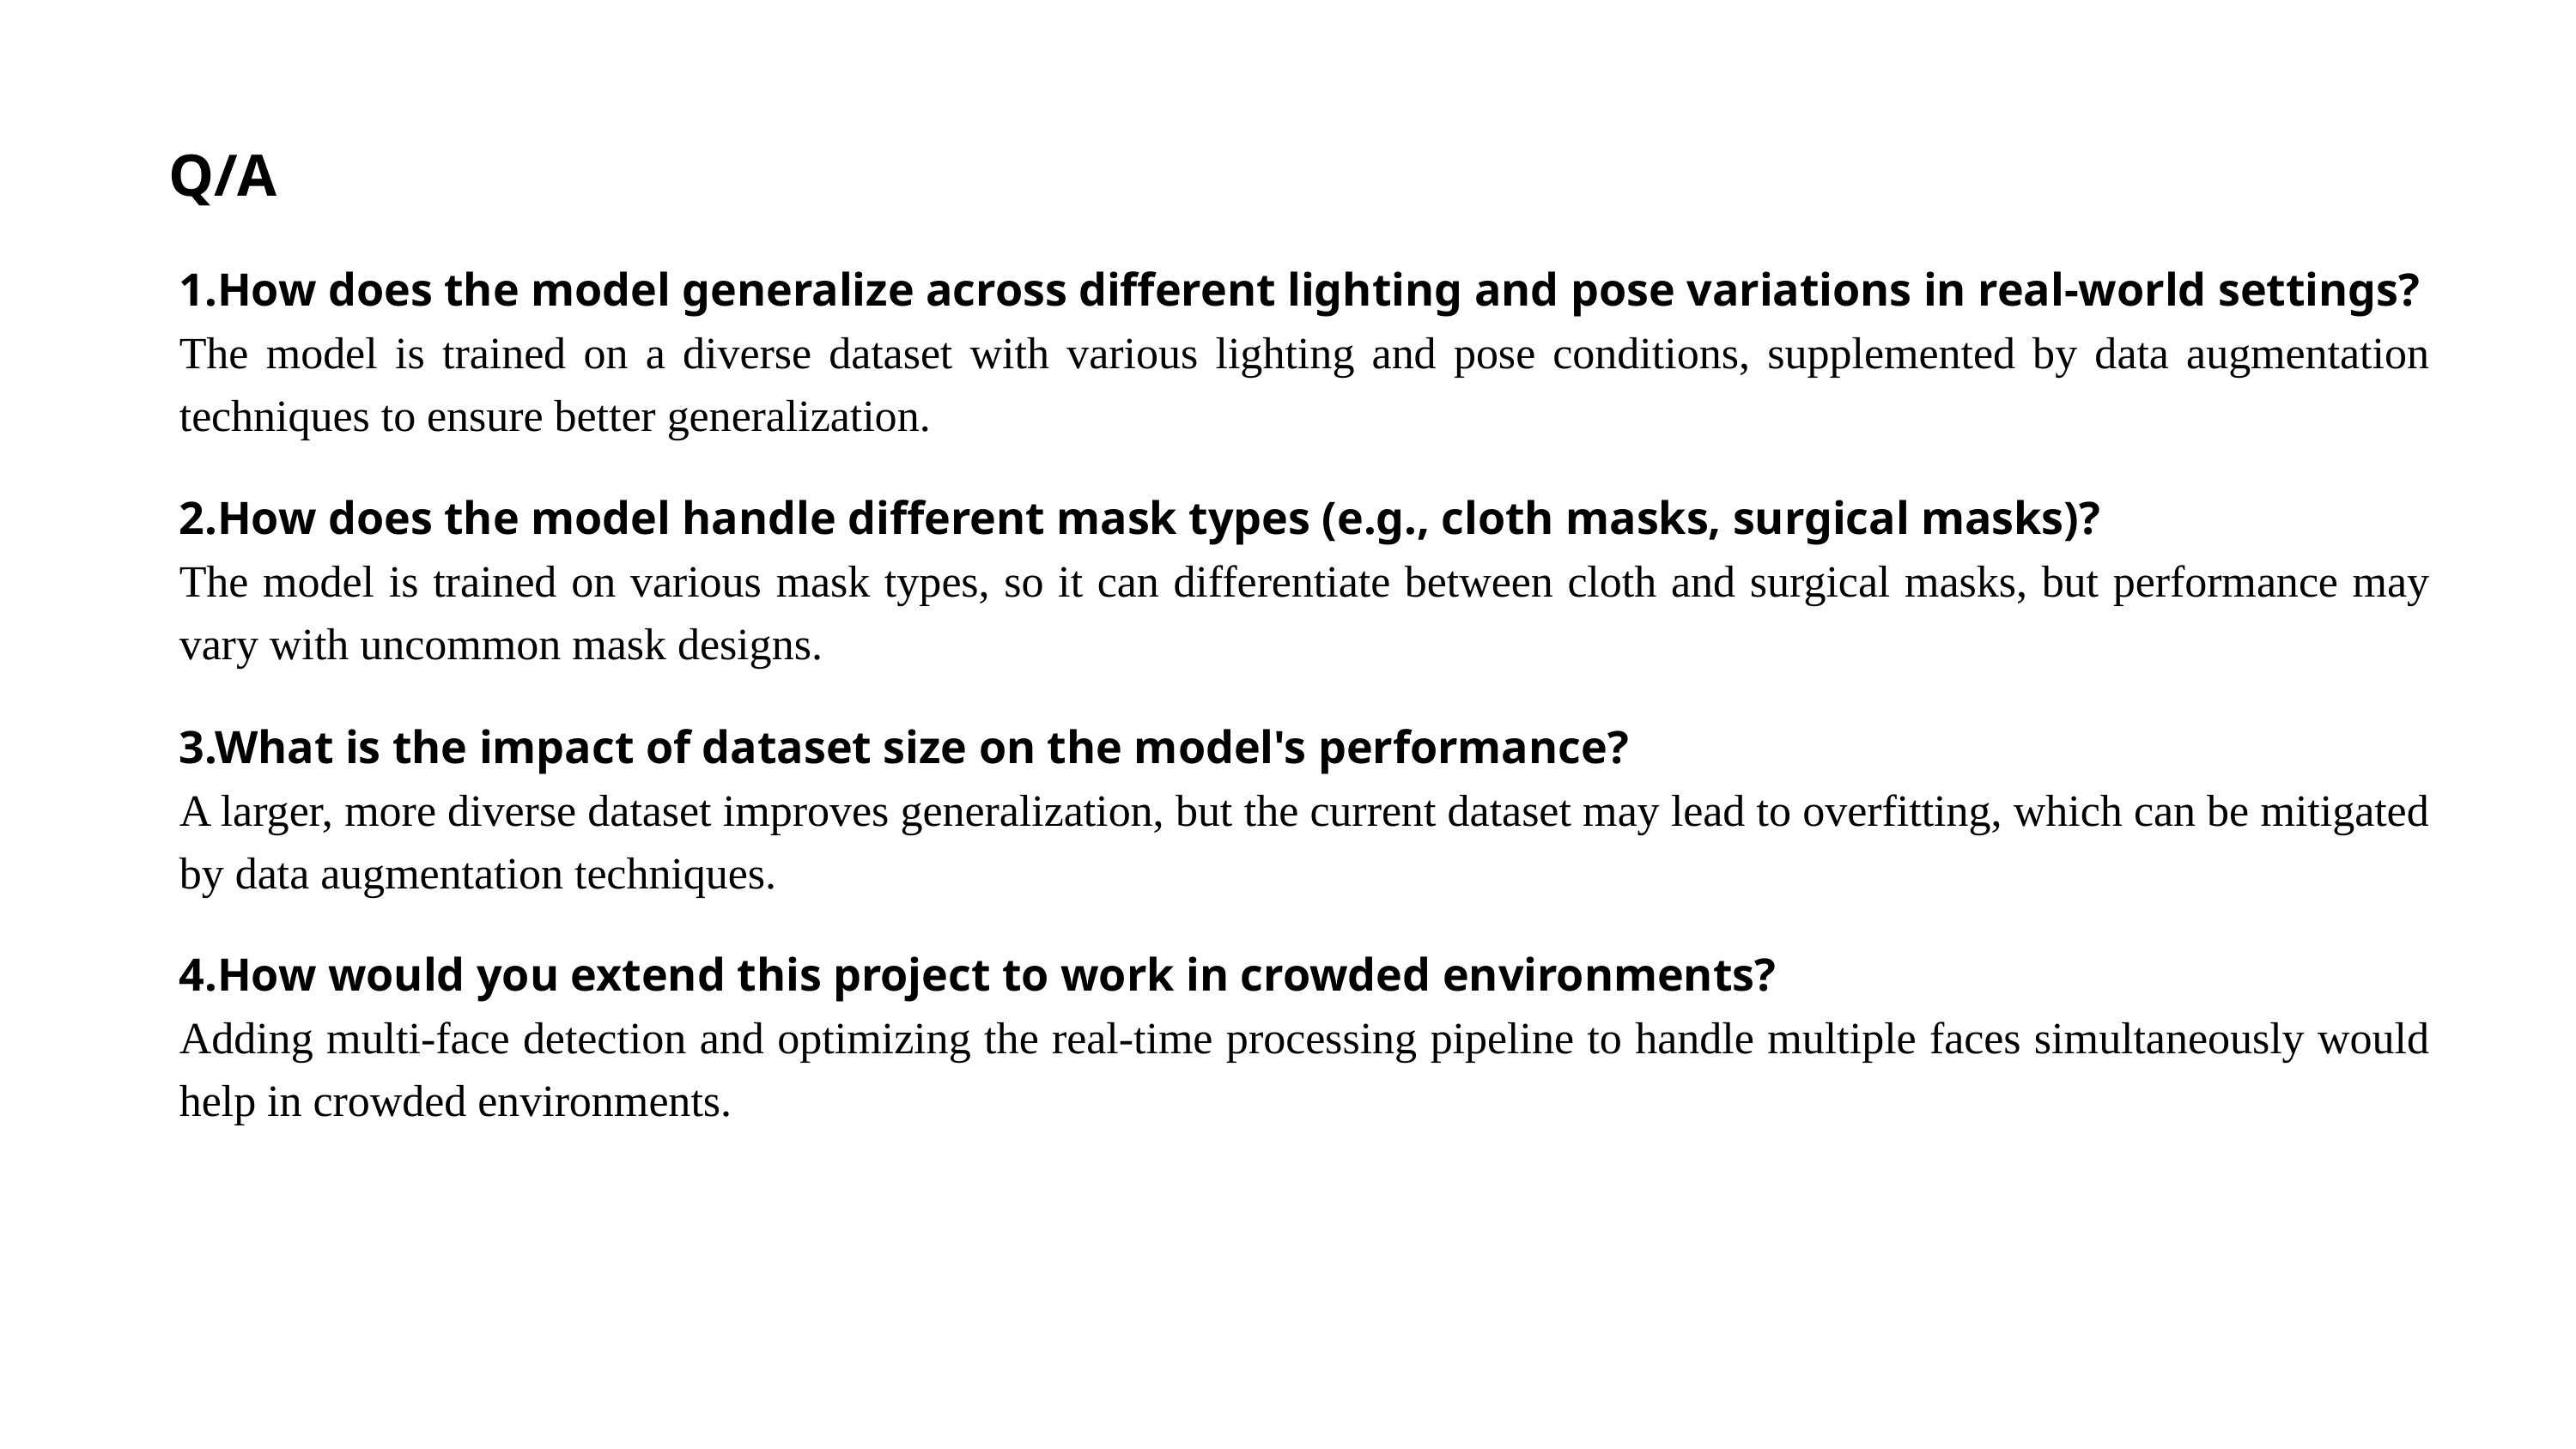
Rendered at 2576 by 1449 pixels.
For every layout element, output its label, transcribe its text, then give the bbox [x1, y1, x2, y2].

text_box Q/A [144, 127, 301, 208]
text_box 2.How does the model handle different mask types (e.g., cloth masks, surgical masks)? The model is trained on various mask types, so it can differentiate between cloth and surgical masks, but performance may vary with uncommon mask designs. [179, 481, 2432, 670]
text_box 4.How would you extend this project to work in crowded environments? Adding multi-face detection and optimizing the real-time processing pipeline to handle multiple faces simultaneously would help in crowded environments. [179, 937, 2432, 1126]
text_box 3.What is the impact of dataset size on the model's performance? A larger, more diverse dataset improves generalization, but the current dataset may lead to overfitting, which can be mitigated by data augmentation techniques. [179, 709, 2432, 898]
text_box 1.How does the model generalize across different lighting and pose variations in real-world settings? The model is trained on a diverse dataset with various lighting and pose conditions, supplemented by data augmentation techniques to ensure better generalization. [179, 252, 2432, 441]
